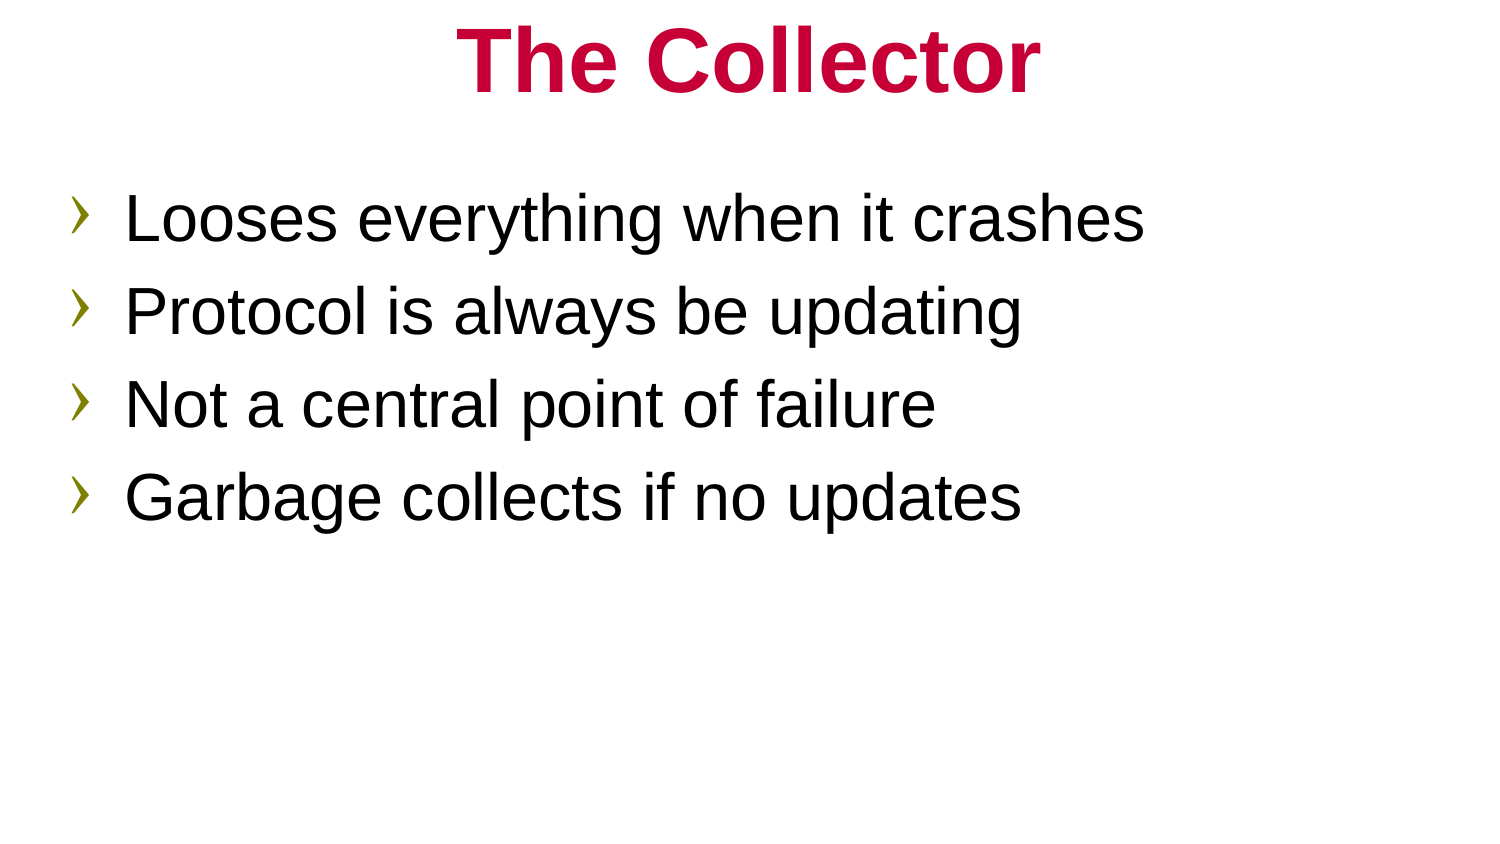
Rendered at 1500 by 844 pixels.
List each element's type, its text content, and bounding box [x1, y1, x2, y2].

title The Collector [0, 0, 1500, 113]
list Looses everything when it crashes Protocol is always be updating Not a central point of failure Garbage collects if no updates [52, 166, 1431, 687]
